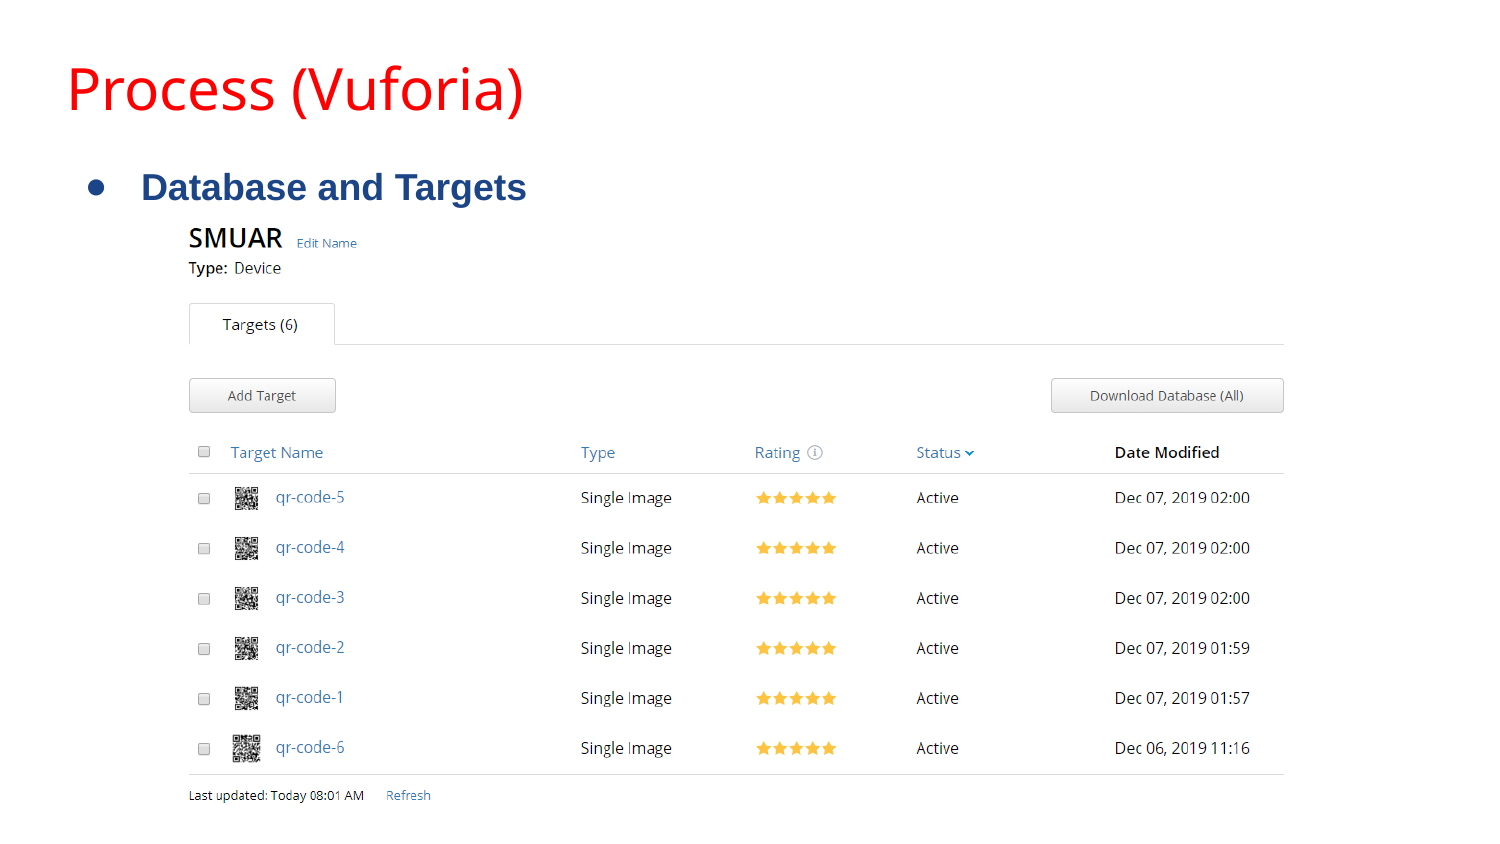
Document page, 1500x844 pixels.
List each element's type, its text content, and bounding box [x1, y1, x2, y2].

list Database and Targets [51, 141, 1449, 703]
picture [169, 222, 1309, 809]
title Process (Vuforia) [51, 37, 1449, 132]
